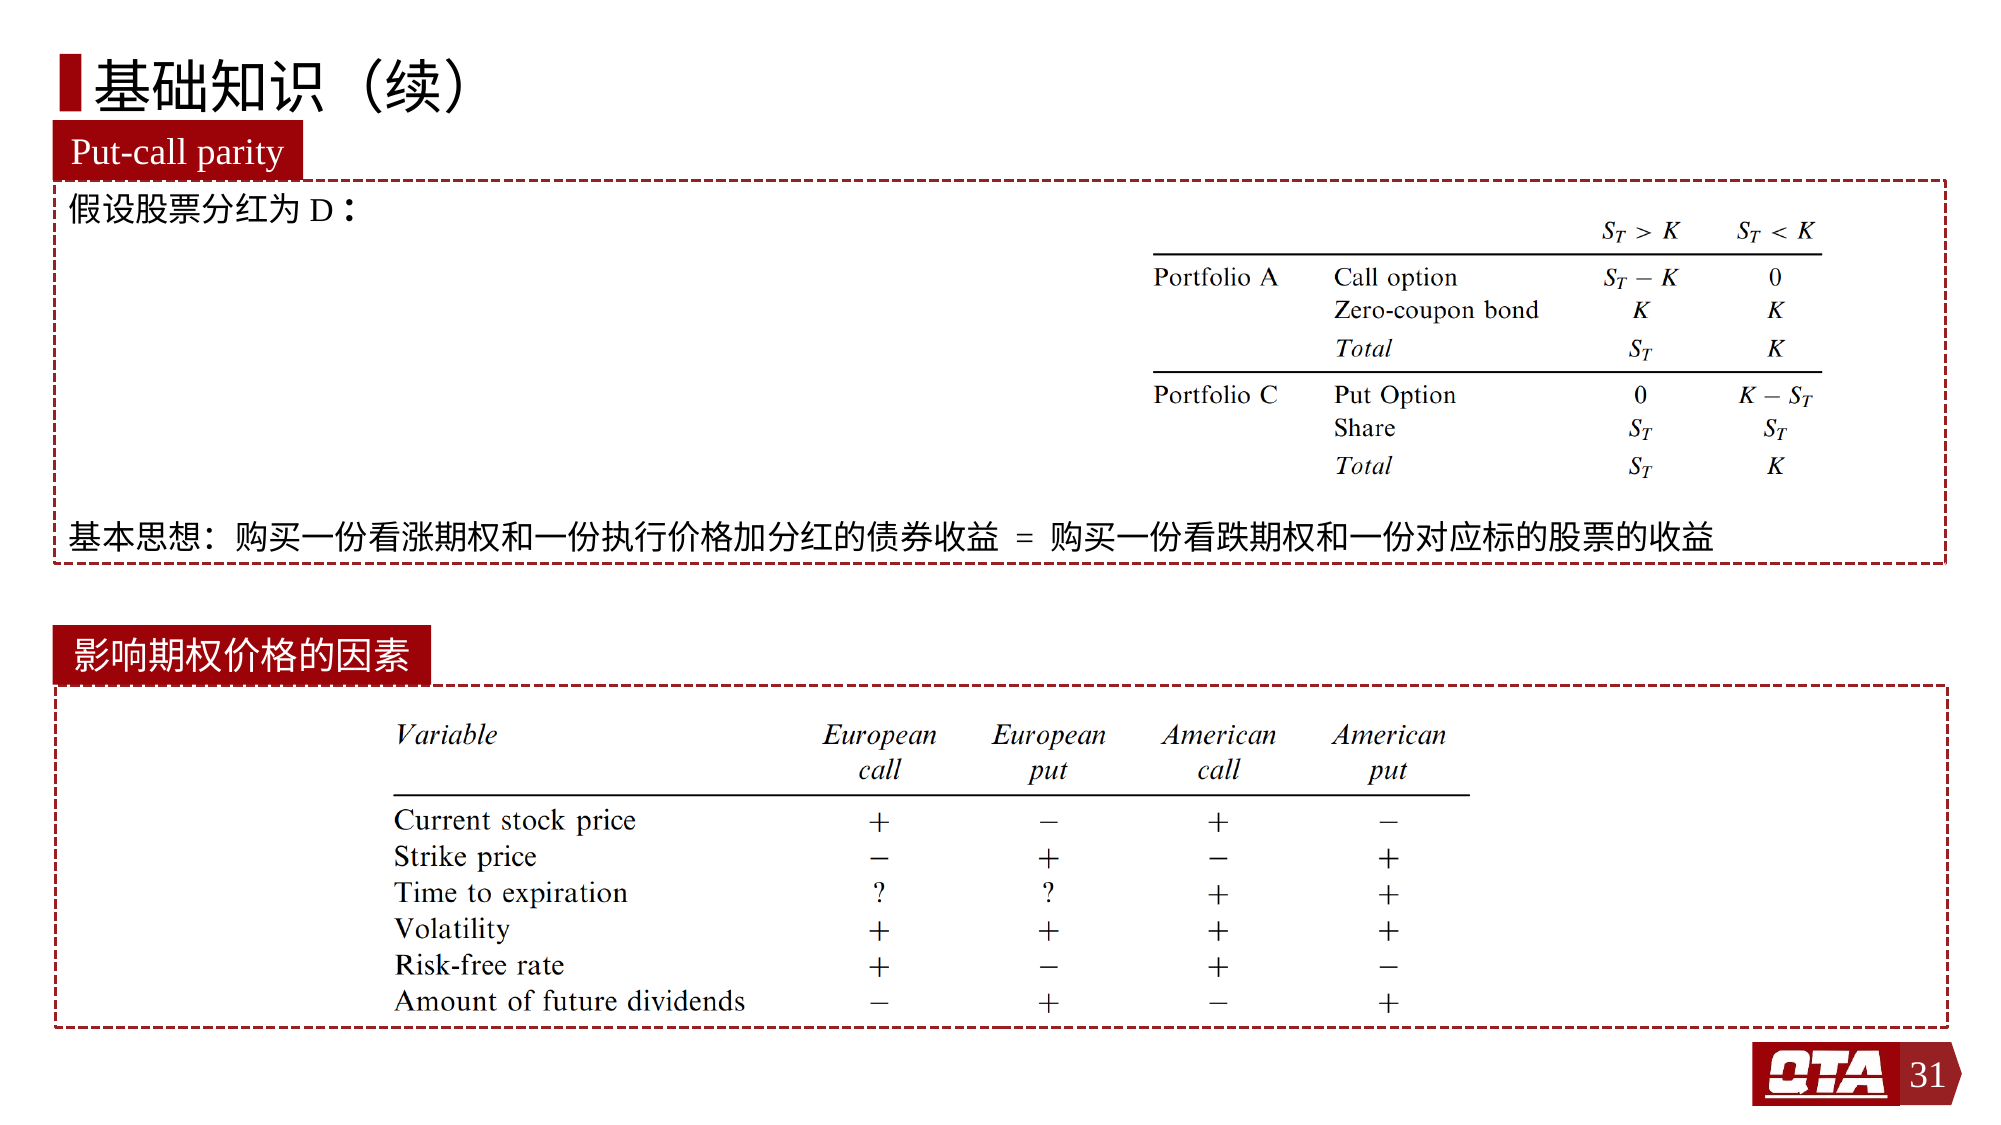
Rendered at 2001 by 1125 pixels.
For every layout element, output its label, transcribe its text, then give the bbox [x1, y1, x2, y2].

picture [367, 708, 1486, 1023]
text_box 影响期权价格的因素 [52, 625, 432, 685]
text_box Put-call parity [52, 120, 304, 180]
picture [1140, 198, 1831, 490]
title 基础知识（续） [78, 0, 1775, 174]
text_box [55, 685, 1948, 1028]
slide_number 31 [1511, 1042, 1962, 1103]
